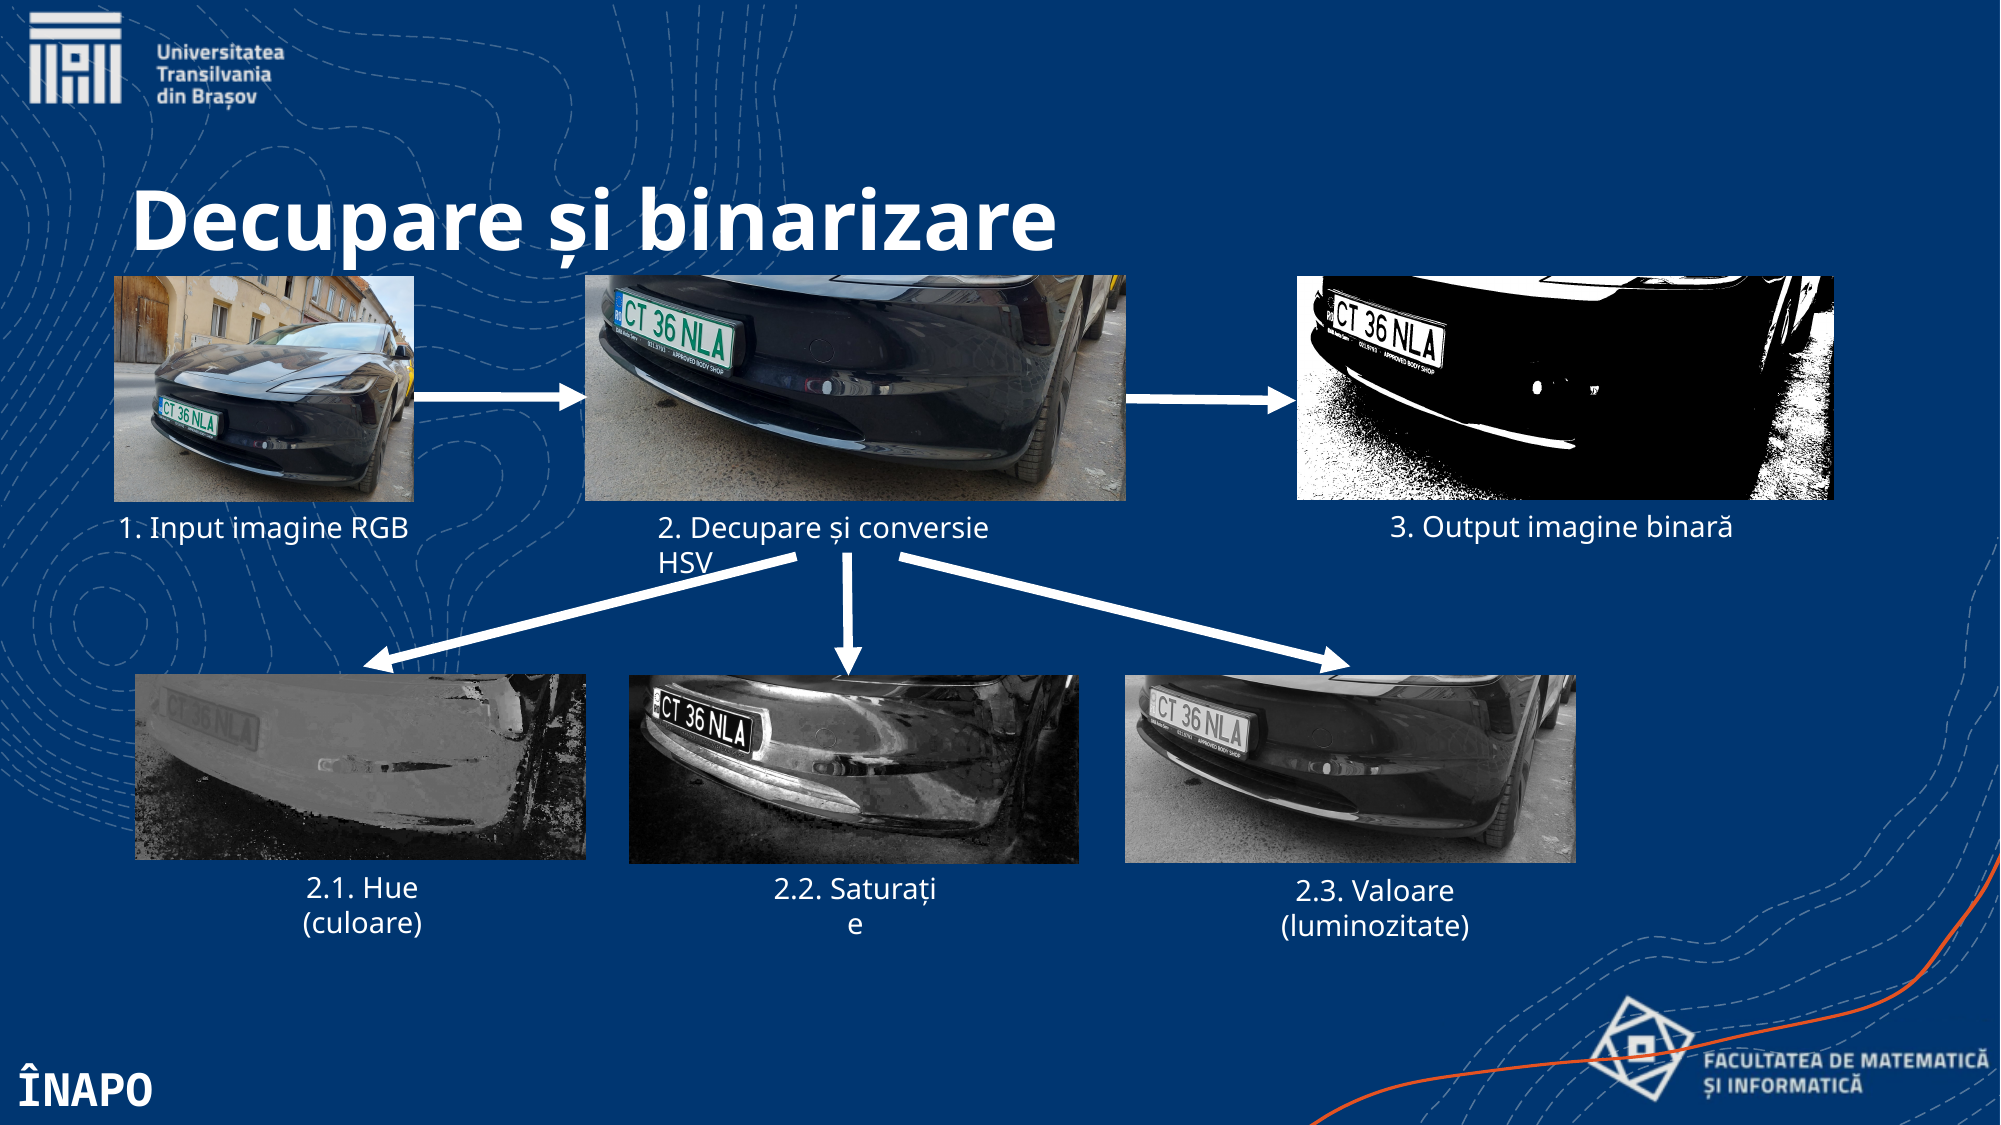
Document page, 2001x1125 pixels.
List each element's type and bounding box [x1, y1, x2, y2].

picture [0, 0, 2000, 1125]
picture [114, 276, 414, 502]
text_box [1309, 537, 2000, 1125]
text_box [899, 556, 1351, 667]
text_box [0, 23, 817, 821]
text_box [362, 556, 797, 667]
